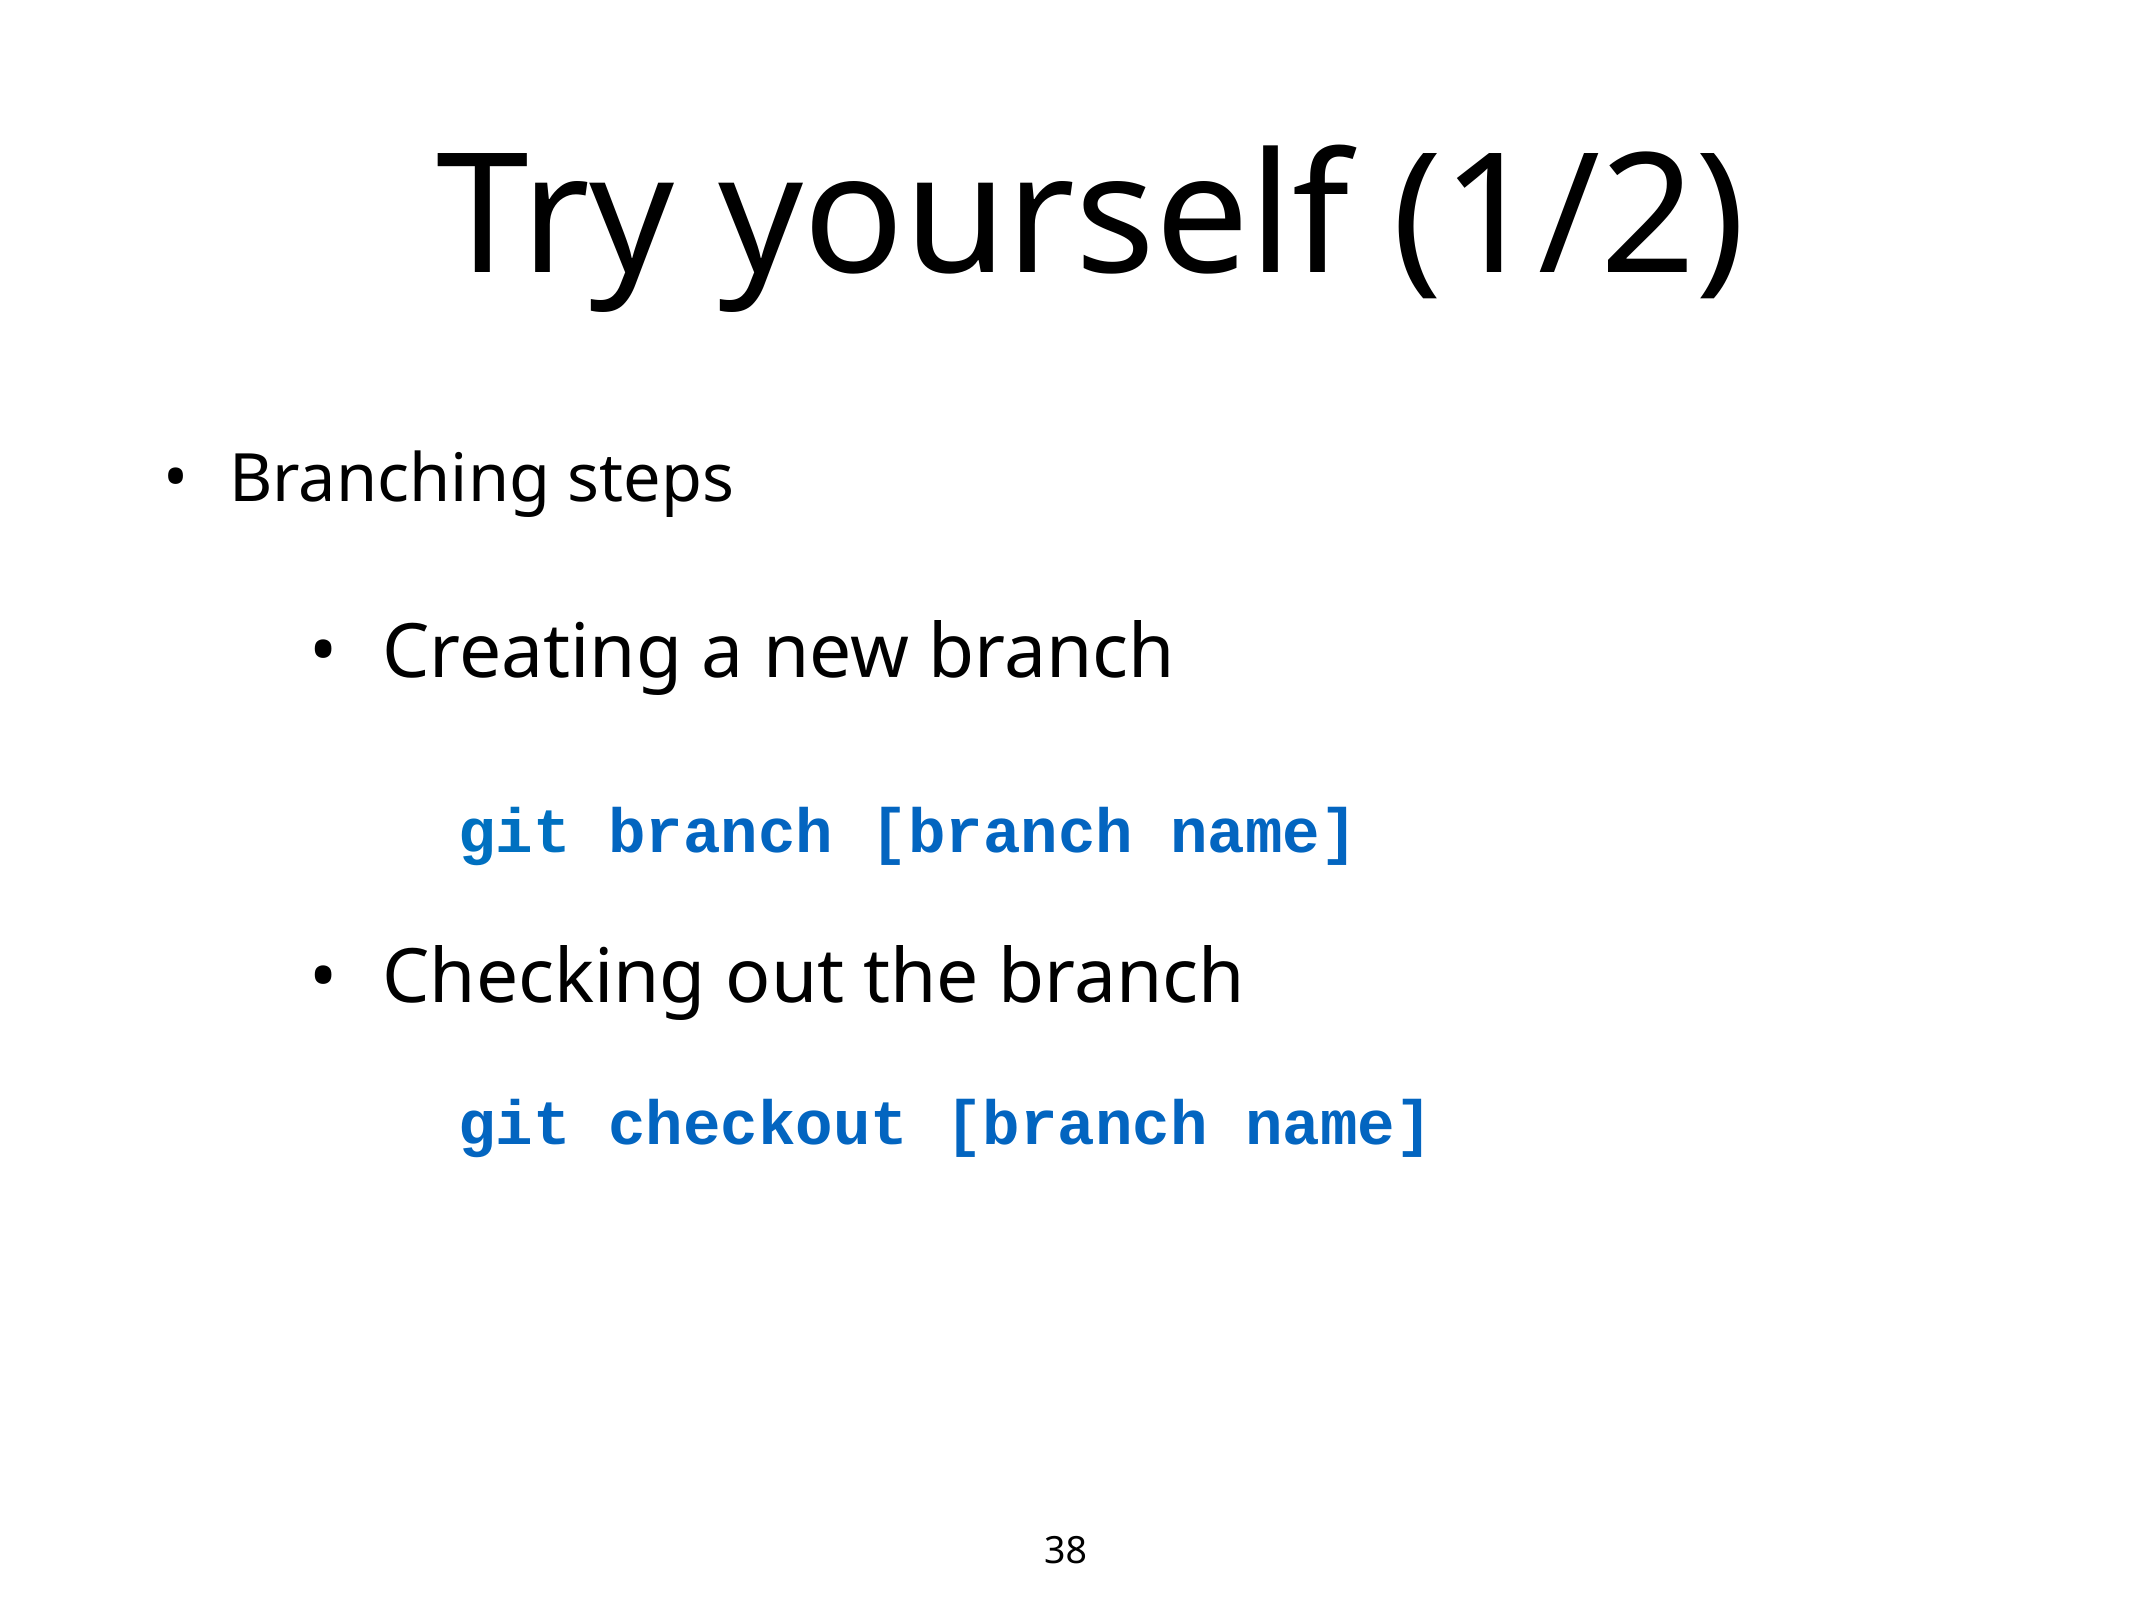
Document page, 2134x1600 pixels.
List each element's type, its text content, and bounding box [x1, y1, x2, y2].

text_box git branch [branch name] [449, 781, 1369, 873]
text_box git checkout [branch name] [449, 1073, 1444, 1166]
text_box Try yourself (1/2) [181, 97, 2003, 313]
slide_number ‹#› [1035, 1517, 1096, 1600]
text_box Branching steps Creating a new branch Checking out the branch [156, 427, 2134, 1026]
